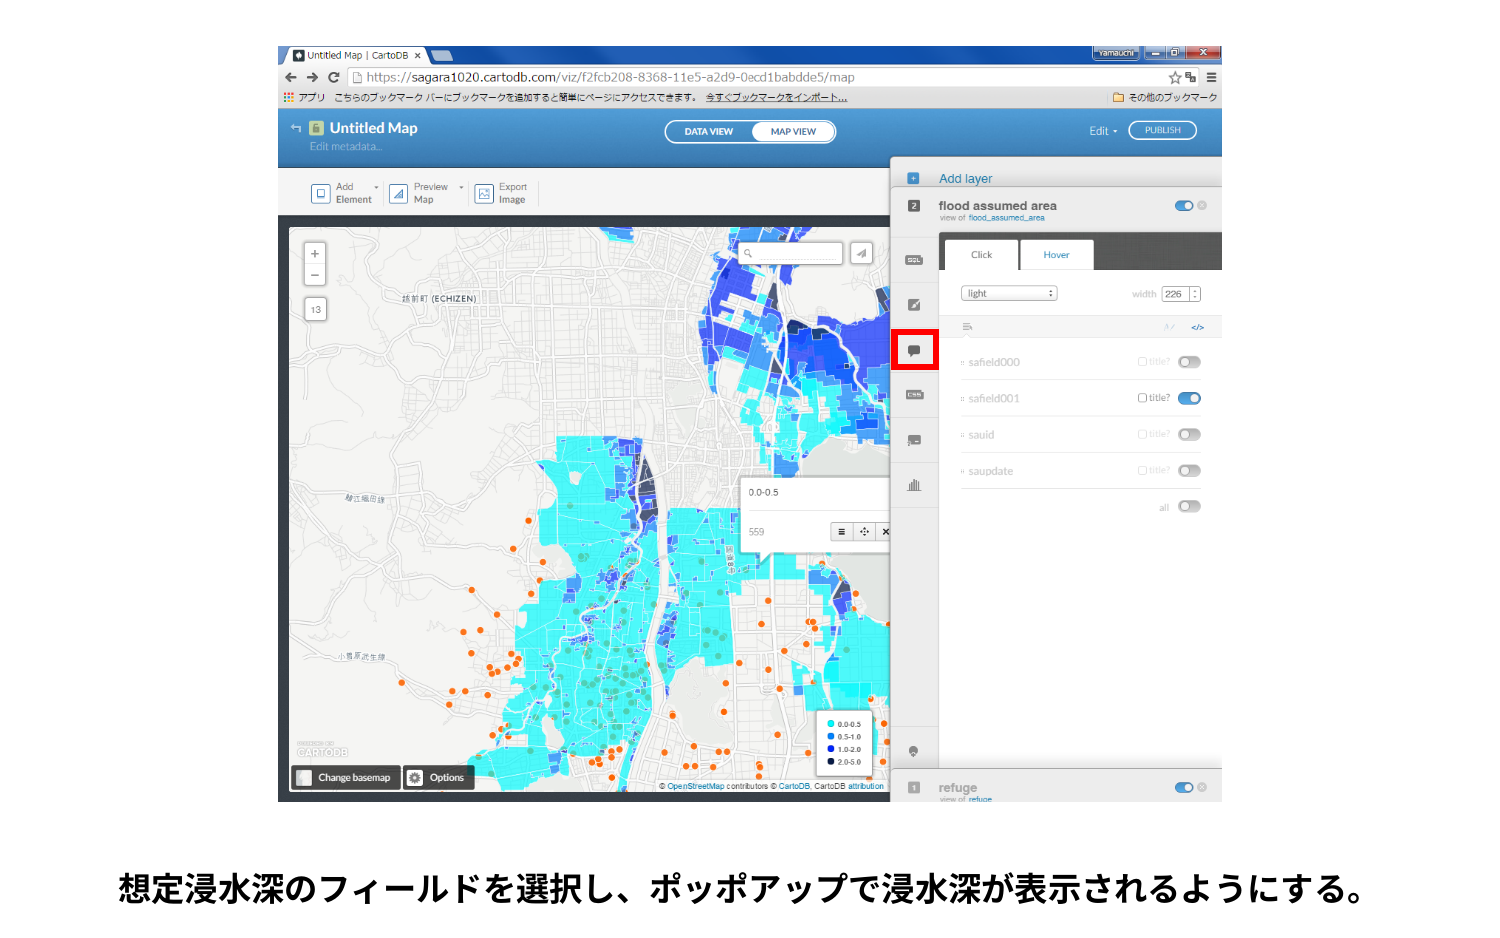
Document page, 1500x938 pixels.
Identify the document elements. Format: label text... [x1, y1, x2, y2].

picture [278, 46, 1222, 802]
text_box 想定浸水深のフィールドを選択し、ポッポアップで浸水深が表示されるようにする。 [103, 860, 1397, 916]
